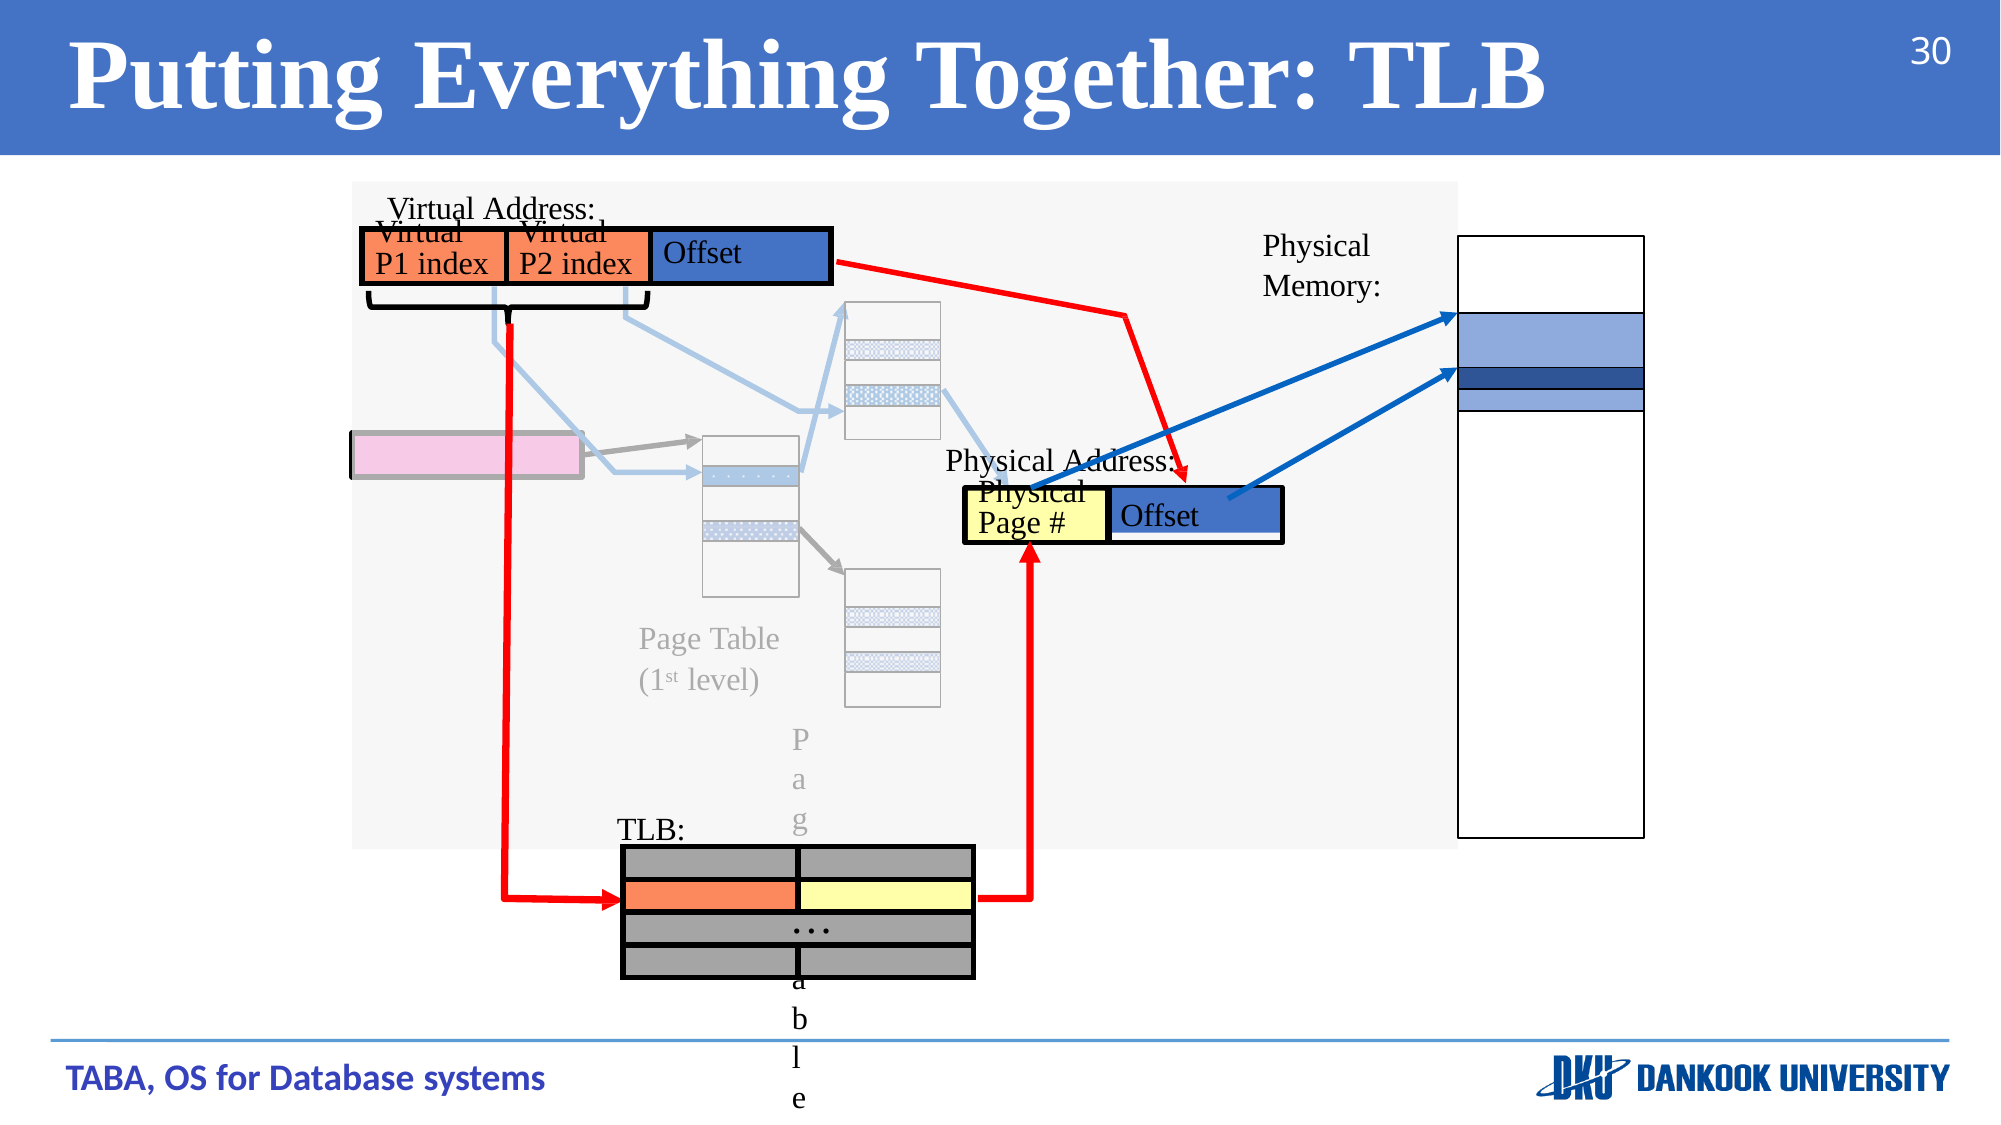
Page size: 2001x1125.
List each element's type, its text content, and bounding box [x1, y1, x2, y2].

table_cell [626, 948, 795, 975]
footer TABA, OS for Database systems [63, 1052, 550, 1125]
text_box PageTablePtr Page Table (1st level) Page Table (2nd level) [365, 918, 937, 1125]
title Putting Everything Together: TLB [66, 6, 1551, 197]
table_cell … [626, 919, 971, 942]
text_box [351, 181, 1459, 850]
picture [1536, 1055, 1950, 1100]
table_cell [801, 948, 971, 975]
text_box 30 [1907, 24, 1956, 72]
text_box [835, 234, 1646, 840]
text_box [365, 287, 1042, 912]
